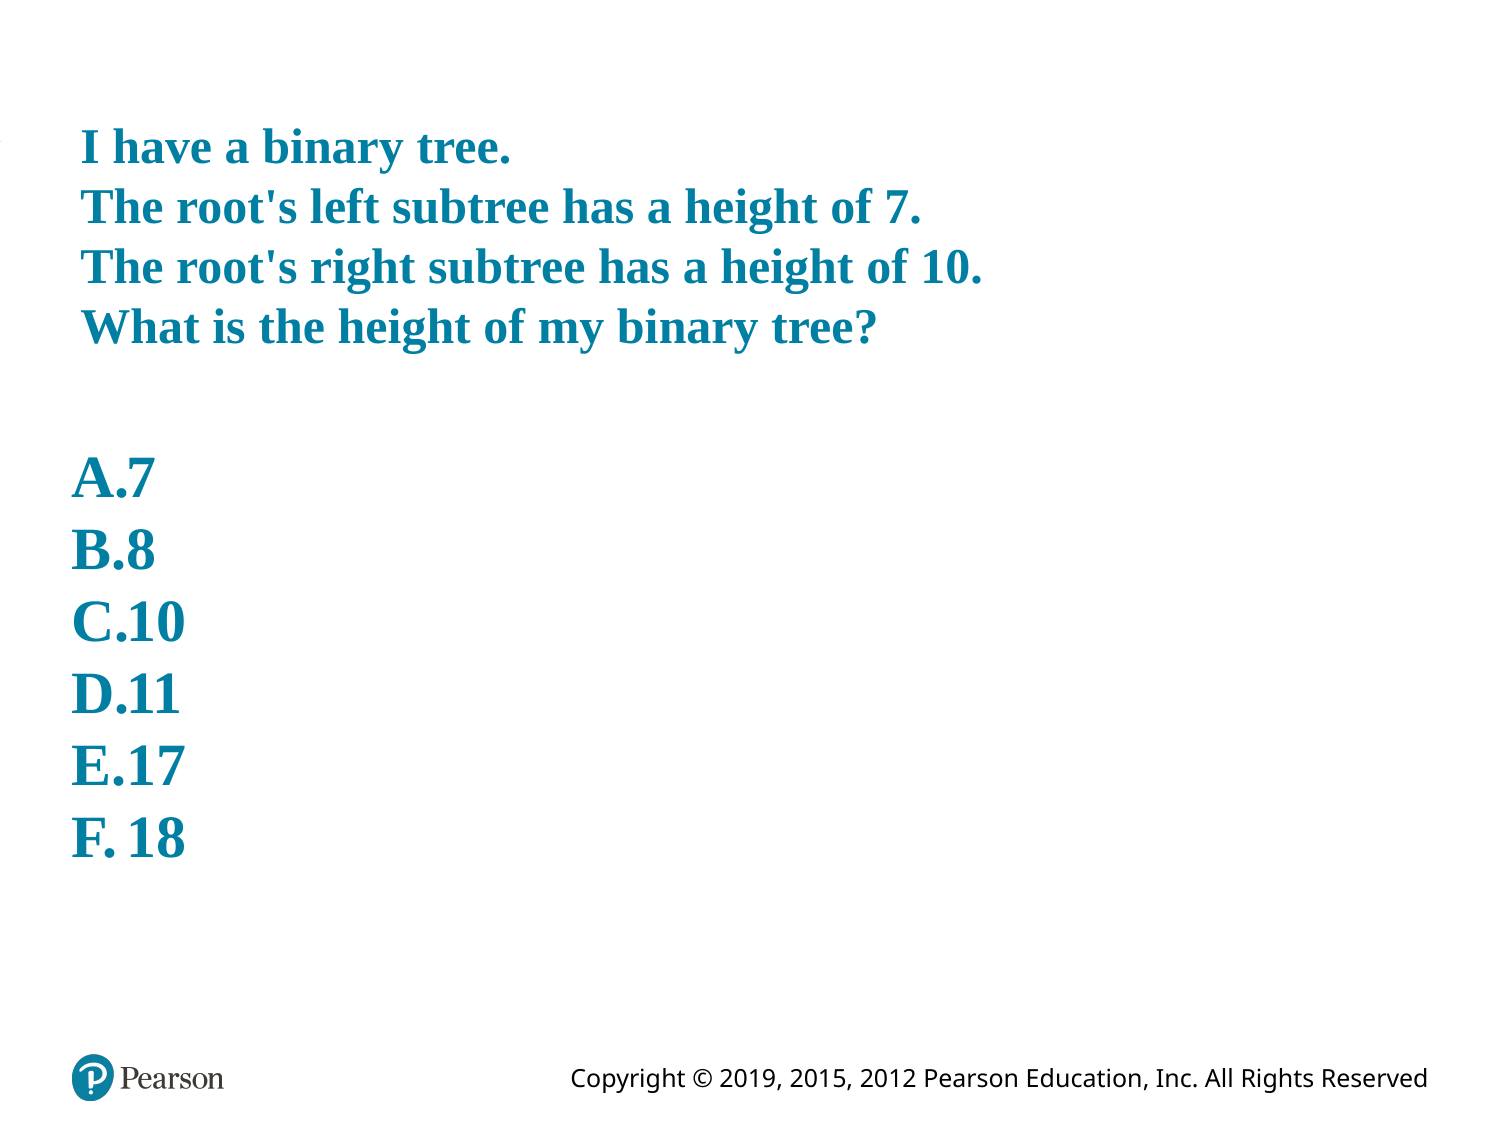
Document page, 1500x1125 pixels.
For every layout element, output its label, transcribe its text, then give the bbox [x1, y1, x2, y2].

picture [98, 1054, 224, 1101]
title I have a binary tree. The root's left subtree has a height of 7. The root's right subtree has a height of 10. What is the height of my binary tree? [64, 205, 1360, 370]
picture [80, 1063, 106, 1088]
picture [72, 1054, 88, 1070]
list 7 8 10 11 17 18 [55, 422, 704, 886]
picture [72, 1087, 83, 1101]
